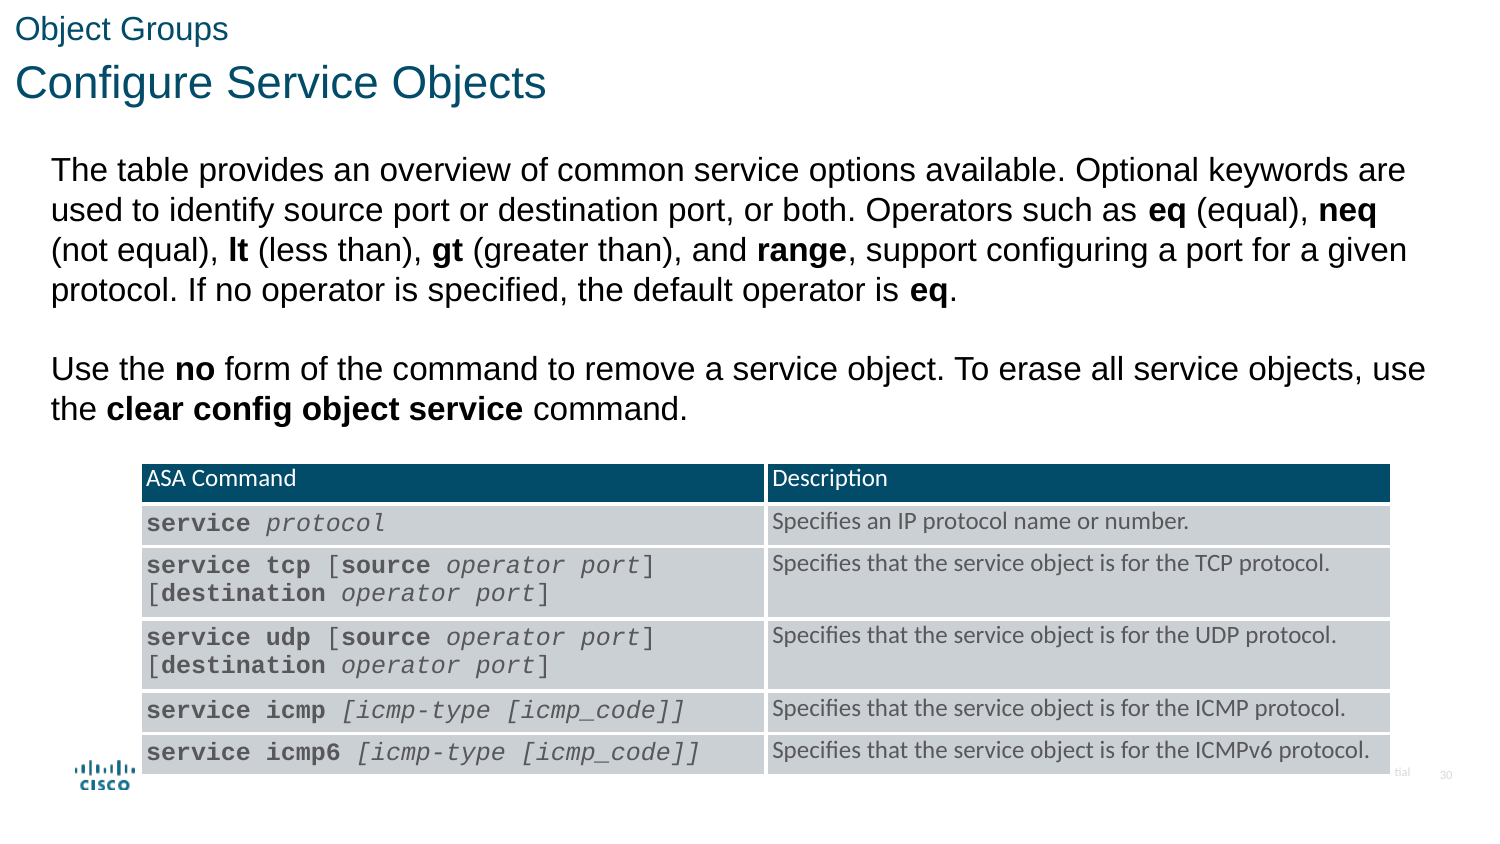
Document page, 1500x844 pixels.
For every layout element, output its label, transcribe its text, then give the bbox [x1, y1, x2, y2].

table_header ASA Command [142, 464, 764, 502]
table_cell service protocol [142, 506, 764, 545]
table_cell Specifies that the service object is for the UDP protocol. [768, 621, 1390, 689]
table_cell Specifies that the service object is for the ICMP protocol. [768, 693, 1390, 732]
table_cell service icmp6 [icmp-type [icmp_code]] [142, 735, 764, 774]
table_header Description [768, 464, 1390, 502]
slide_number 30 [1425, 759, 1500, 797]
table_cell Specifies an IP protocol name or number. [768, 506, 1390, 545]
picture [75, 759, 135, 790]
list Configure Service Objects [0, 45, 1500, 195]
table_cell Specifies that the service object is for the TCP protocol. [768, 548, 1390, 617]
table_cell Specifies that the service object is for the ICMPv6 protocol. [768, 735, 1390, 774]
table_cell service udp [source operator port] [destination operator port] [142, 621, 764, 689]
list Object Groups [0, 0, 1500, 45]
table_cell service icmp [icmp-type [icmp_code]] [142, 693, 764, 732]
text_box The table provides an overview of common service options available. Optional keywords are used to identify source port or destination port, or both. Operators such as eq (equal), neq (not equal), lt (less than), gt (greater than), and range, support configuring a port for a given protocol. If no operator is specified, the default operator is eq. Use the no form of the command to remove a service object. To erase all service objects, use the clear config object service command. [36, 140, 1458, 435]
table_cell service tcp [source operator port] [destination operator port] [142, 548, 764, 617]
